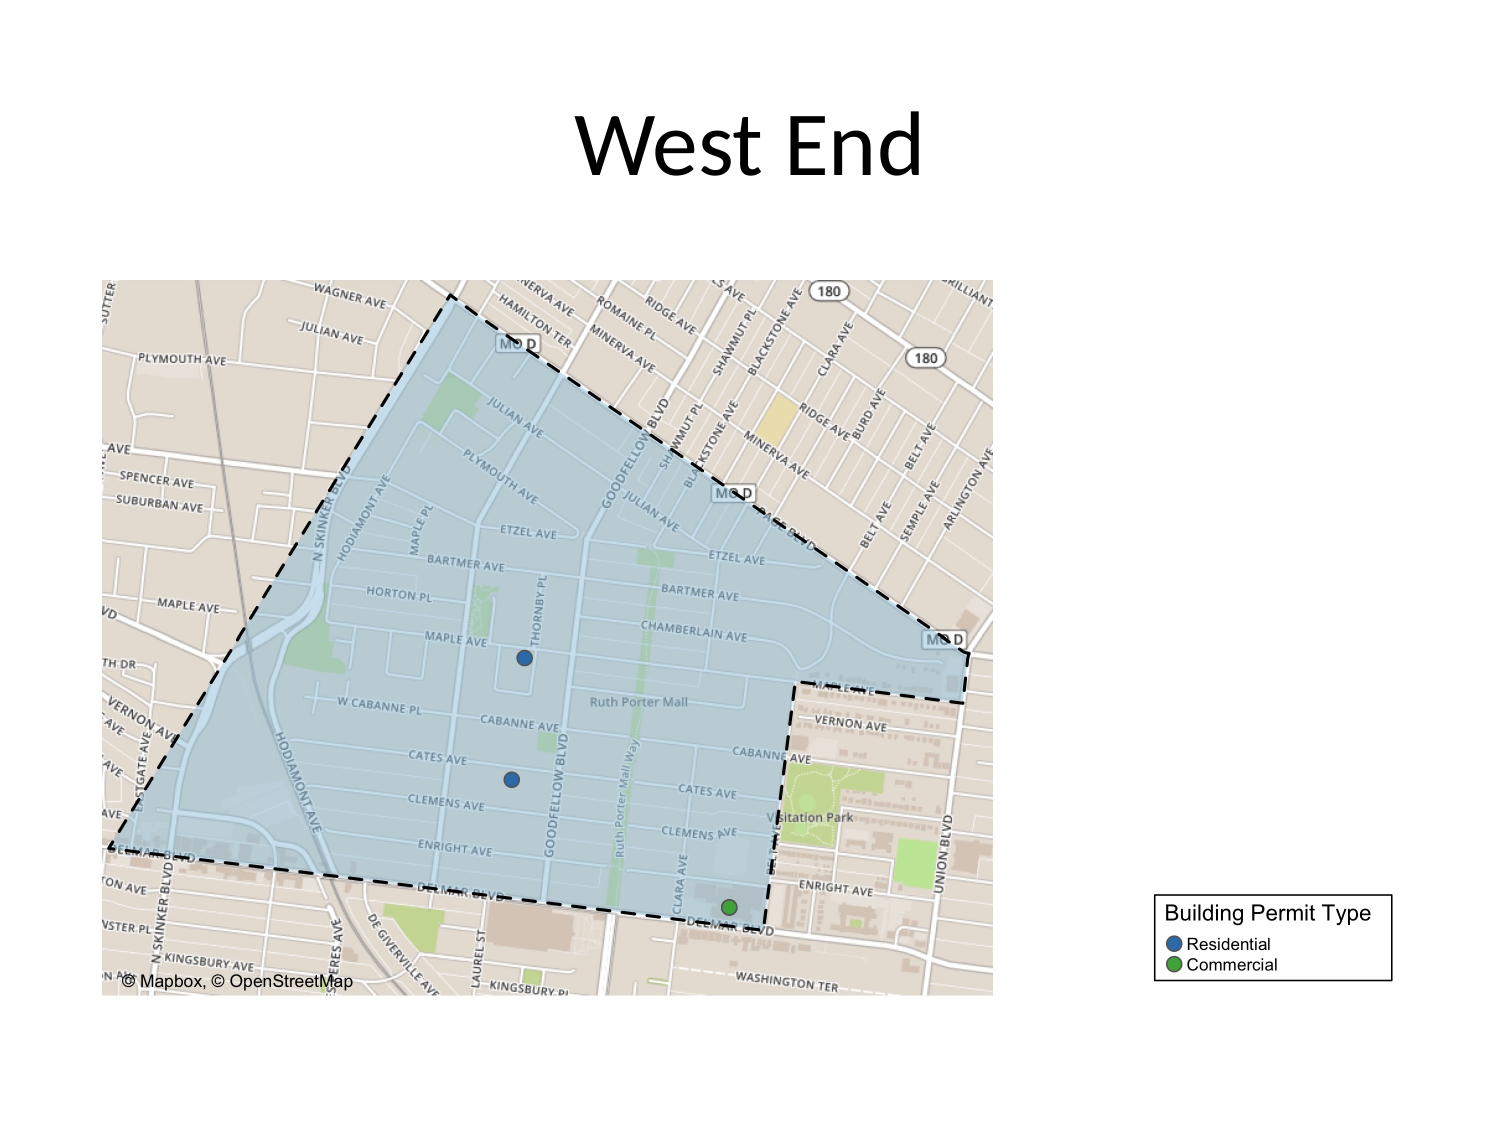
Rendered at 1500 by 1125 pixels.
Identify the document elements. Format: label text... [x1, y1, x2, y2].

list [74, 262, 1426, 1013]
title West End [75, 45, 1425, 233]
